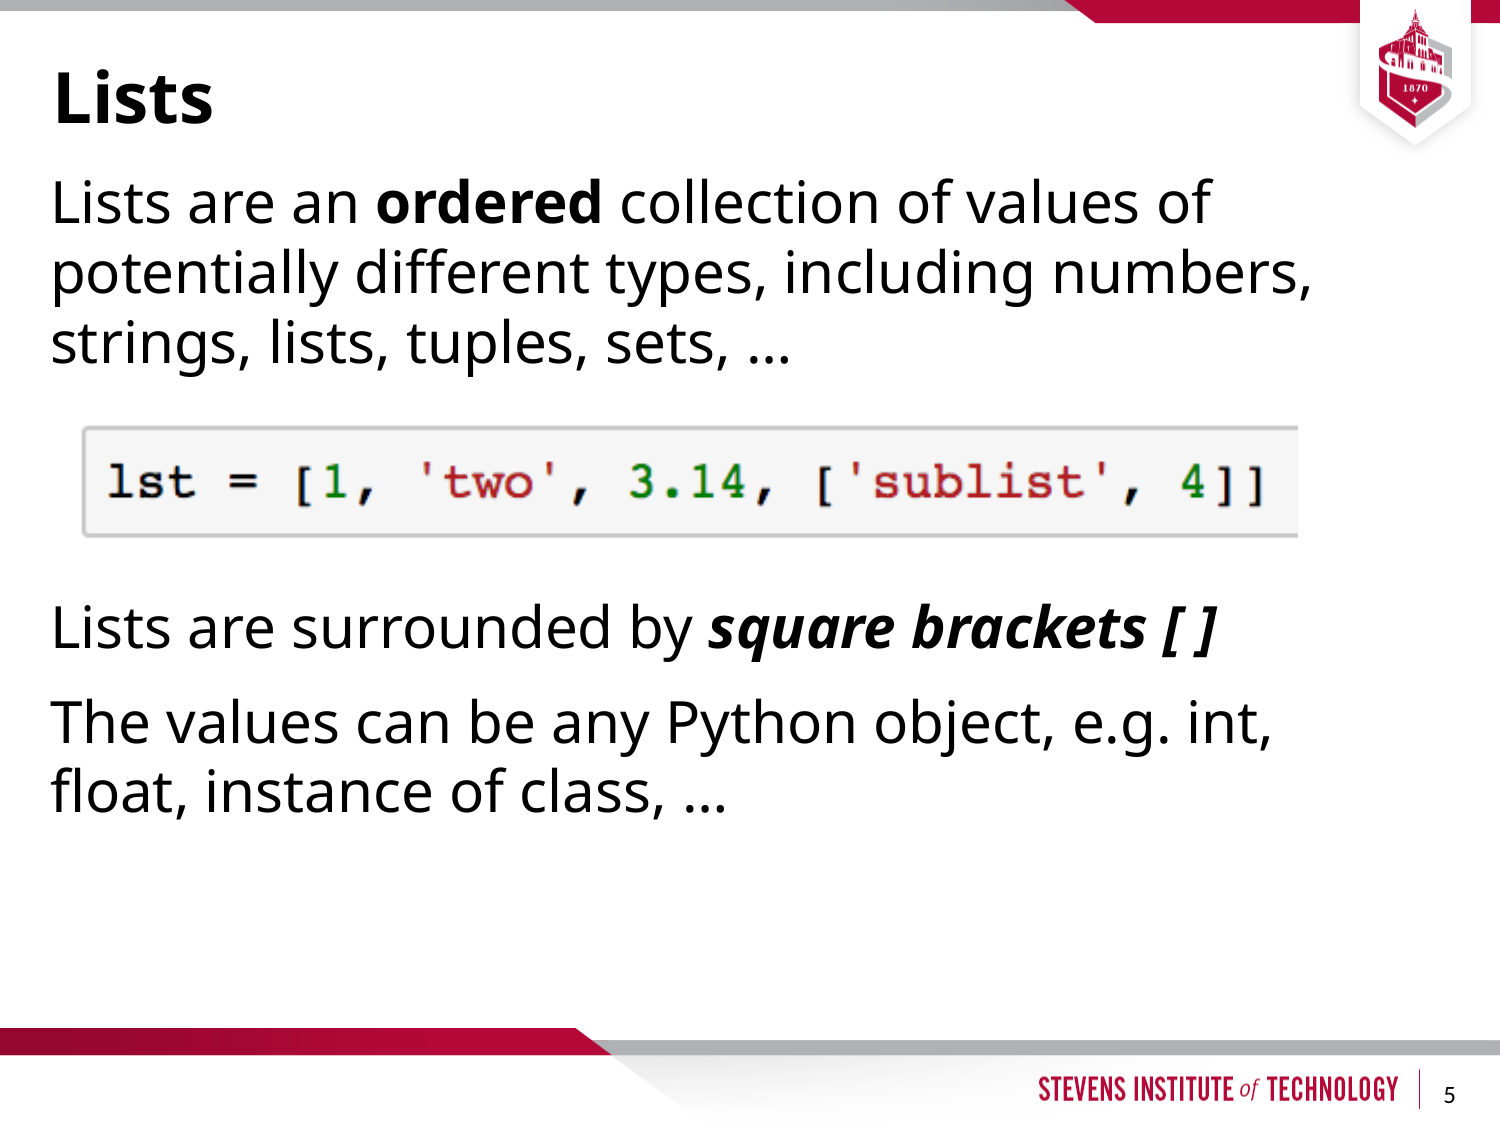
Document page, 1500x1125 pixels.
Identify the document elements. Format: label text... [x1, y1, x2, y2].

slide_number 5 [1428, 1071, 1490, 1108]
picture [0, 0, 1500, 160]
title Lists [37, 45, 1338, 150]
list Lists are an ordered collection of values of potentially different types, including numbers, strings, lists, tuples, sets, … Lists are surrounded by square brackets [ ] The values can be any Python object, e.g. int, float, instance of class, … [35, 157, 1423, 898]
picture [0, 1028, 1500, 1125]
picture [76, 420, 1298, 553]
